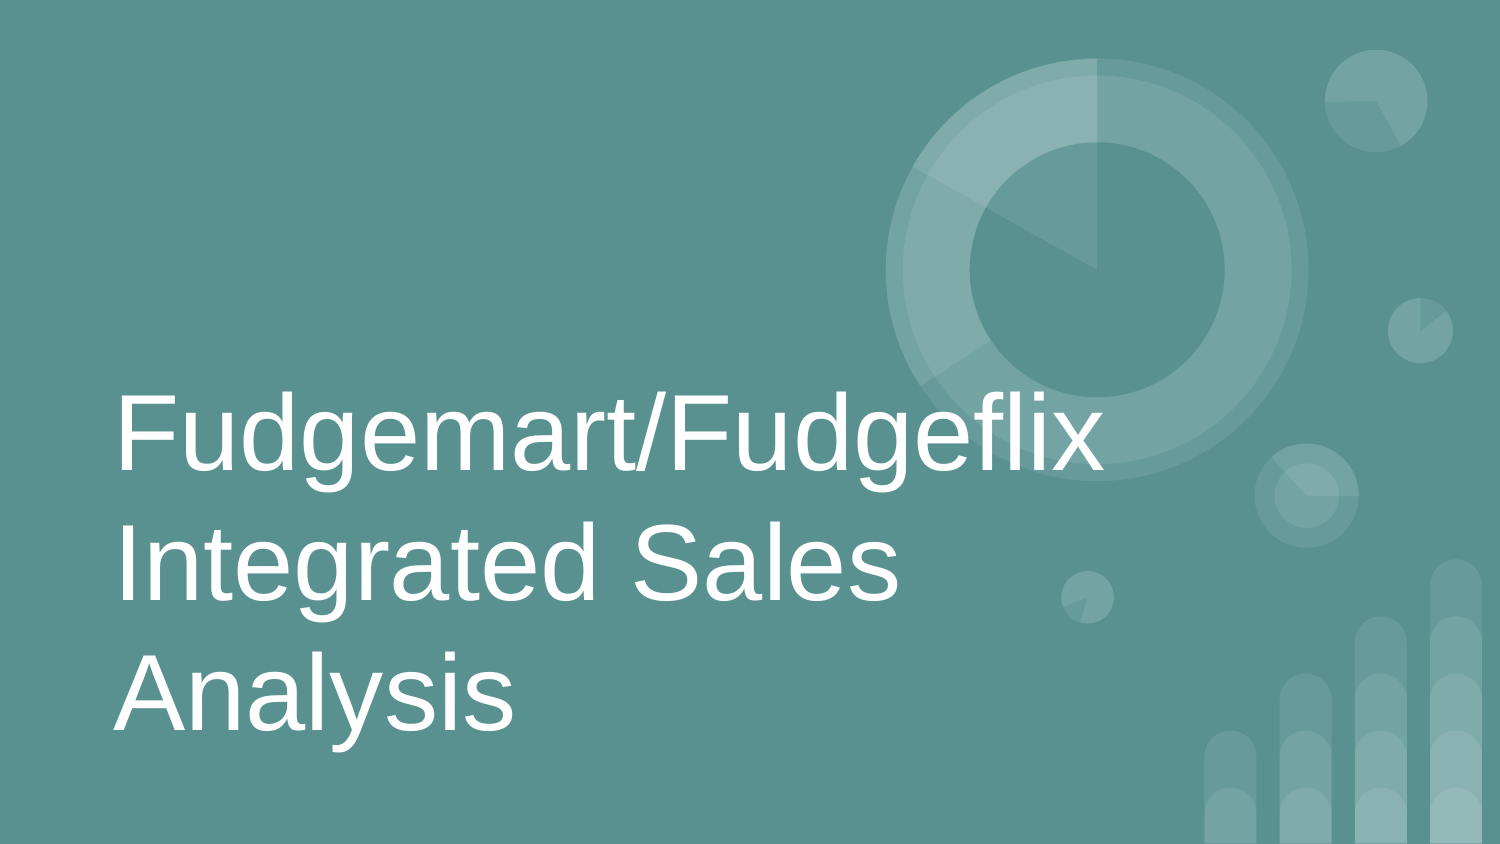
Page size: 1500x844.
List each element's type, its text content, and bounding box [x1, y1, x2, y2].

text_box Fudgemart/Fudgeflix Integrated Sales Analysis [98, 347, 1199, 768]
